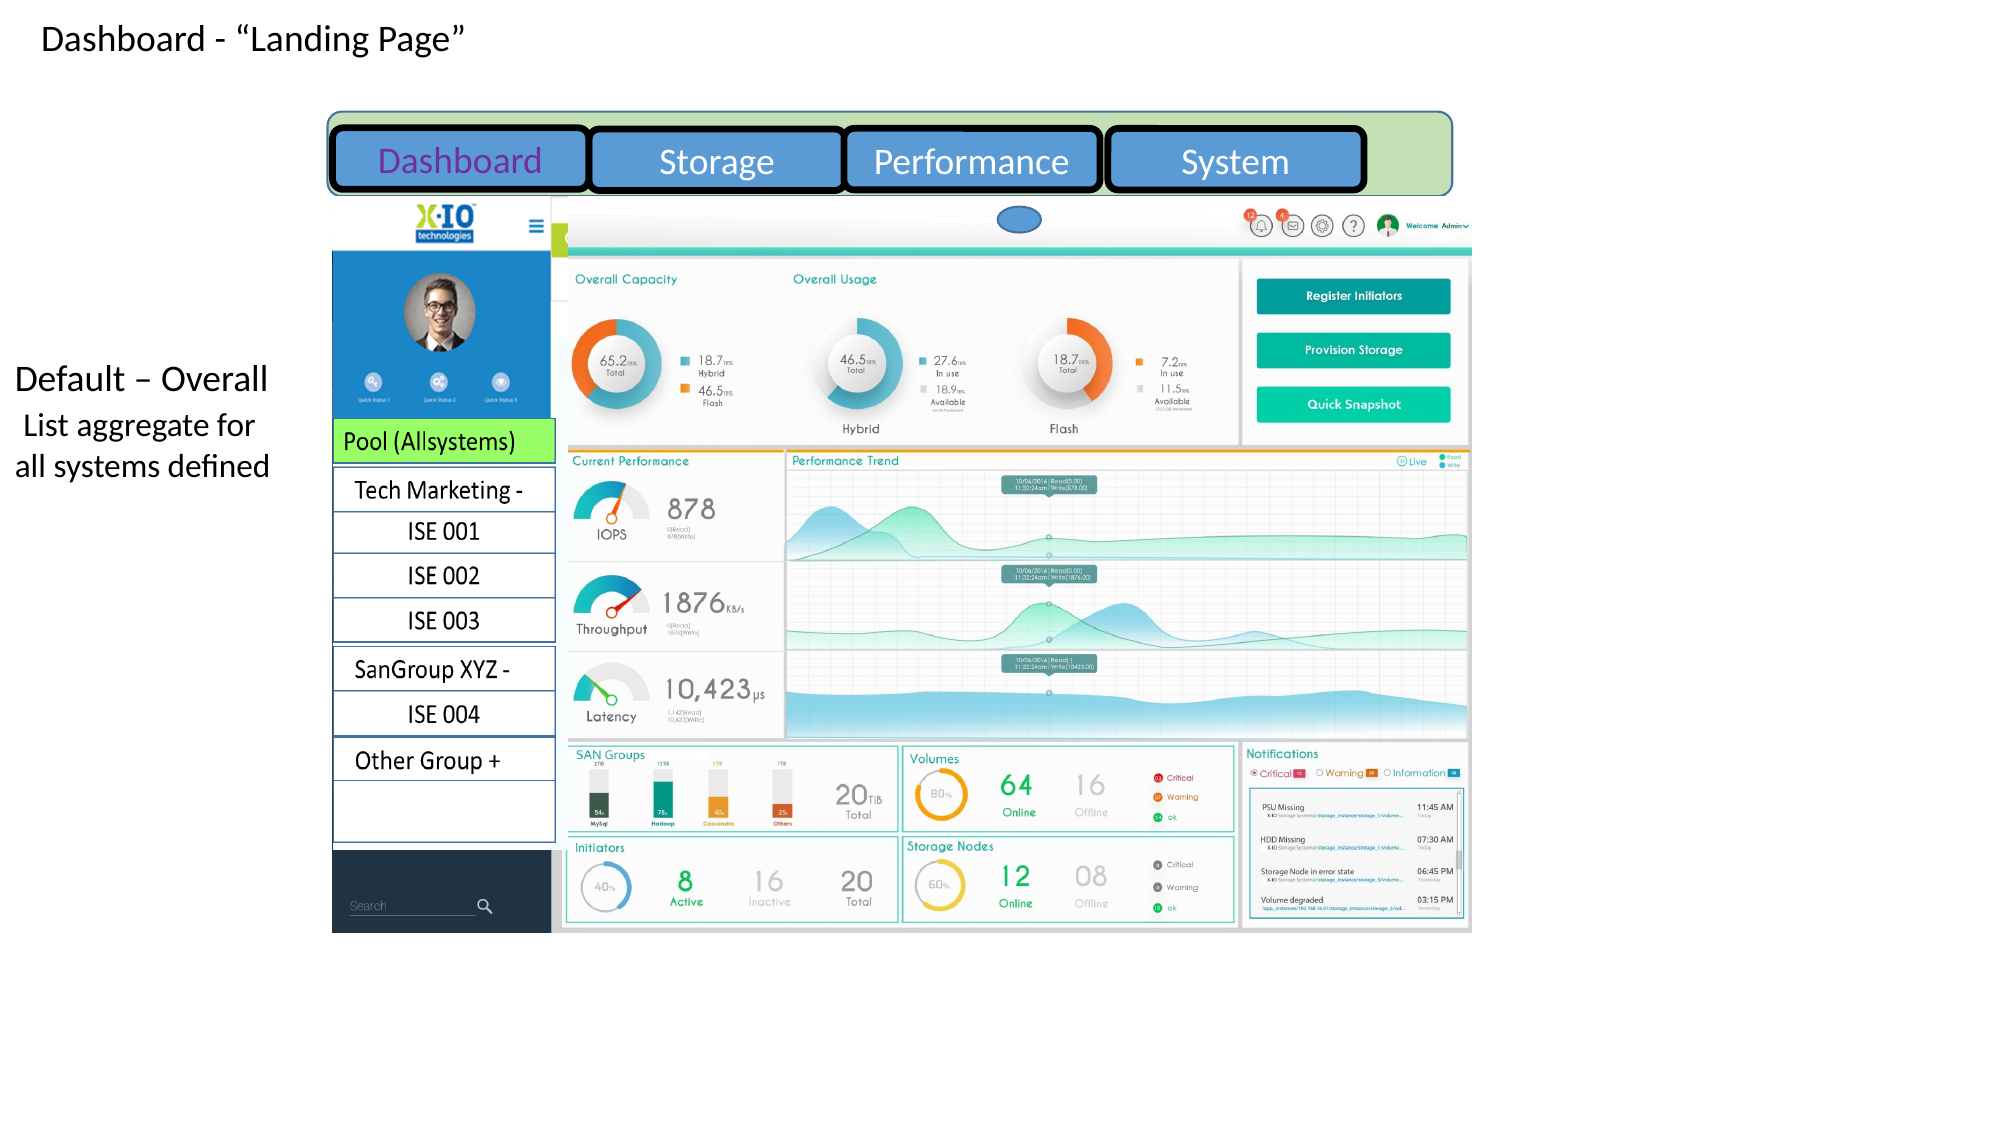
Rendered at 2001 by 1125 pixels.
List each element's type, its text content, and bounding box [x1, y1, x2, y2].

text_box Dashboard - “Landing Page” [26, 7, 699, 67]
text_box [327, 111, 1472, 933]
text_box Default – Overall List aggregate for all systems defined [0, 346, 307, 492]
